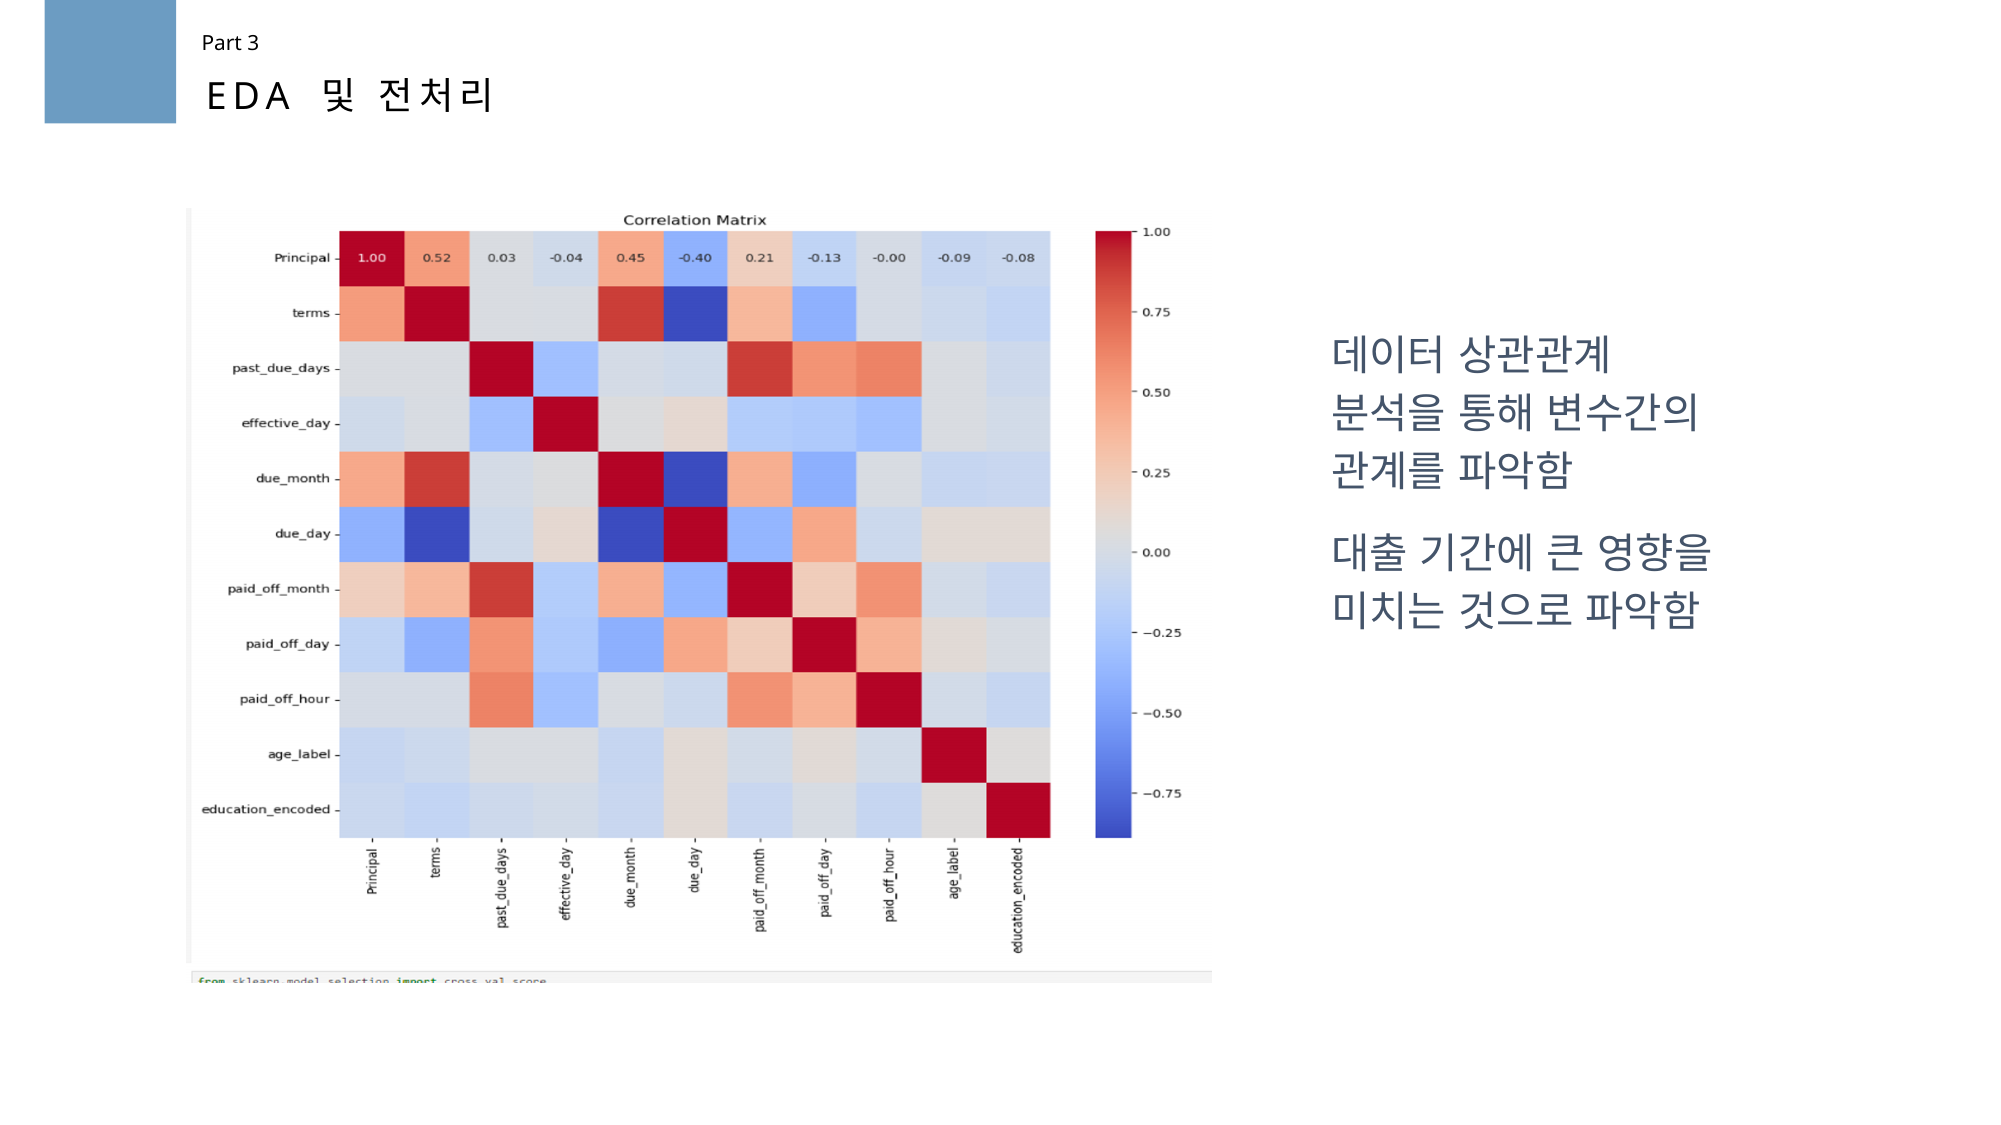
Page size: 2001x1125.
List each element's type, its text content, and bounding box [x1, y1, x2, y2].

text_box [44, 0, 177, 124]
text_box 데이터 상관관계 분석을 통해 변수간의 관계를 파악함 대출 기간에 큰 영향을 미치는 것으로 파악함 [1316, 306, 1748, 859]
picture [186, 208, 1212, 983]
text_box Part 3 [186, 22, 275, 63]
text_box EDA 및 전처리 [190, 64, 625, 125]
